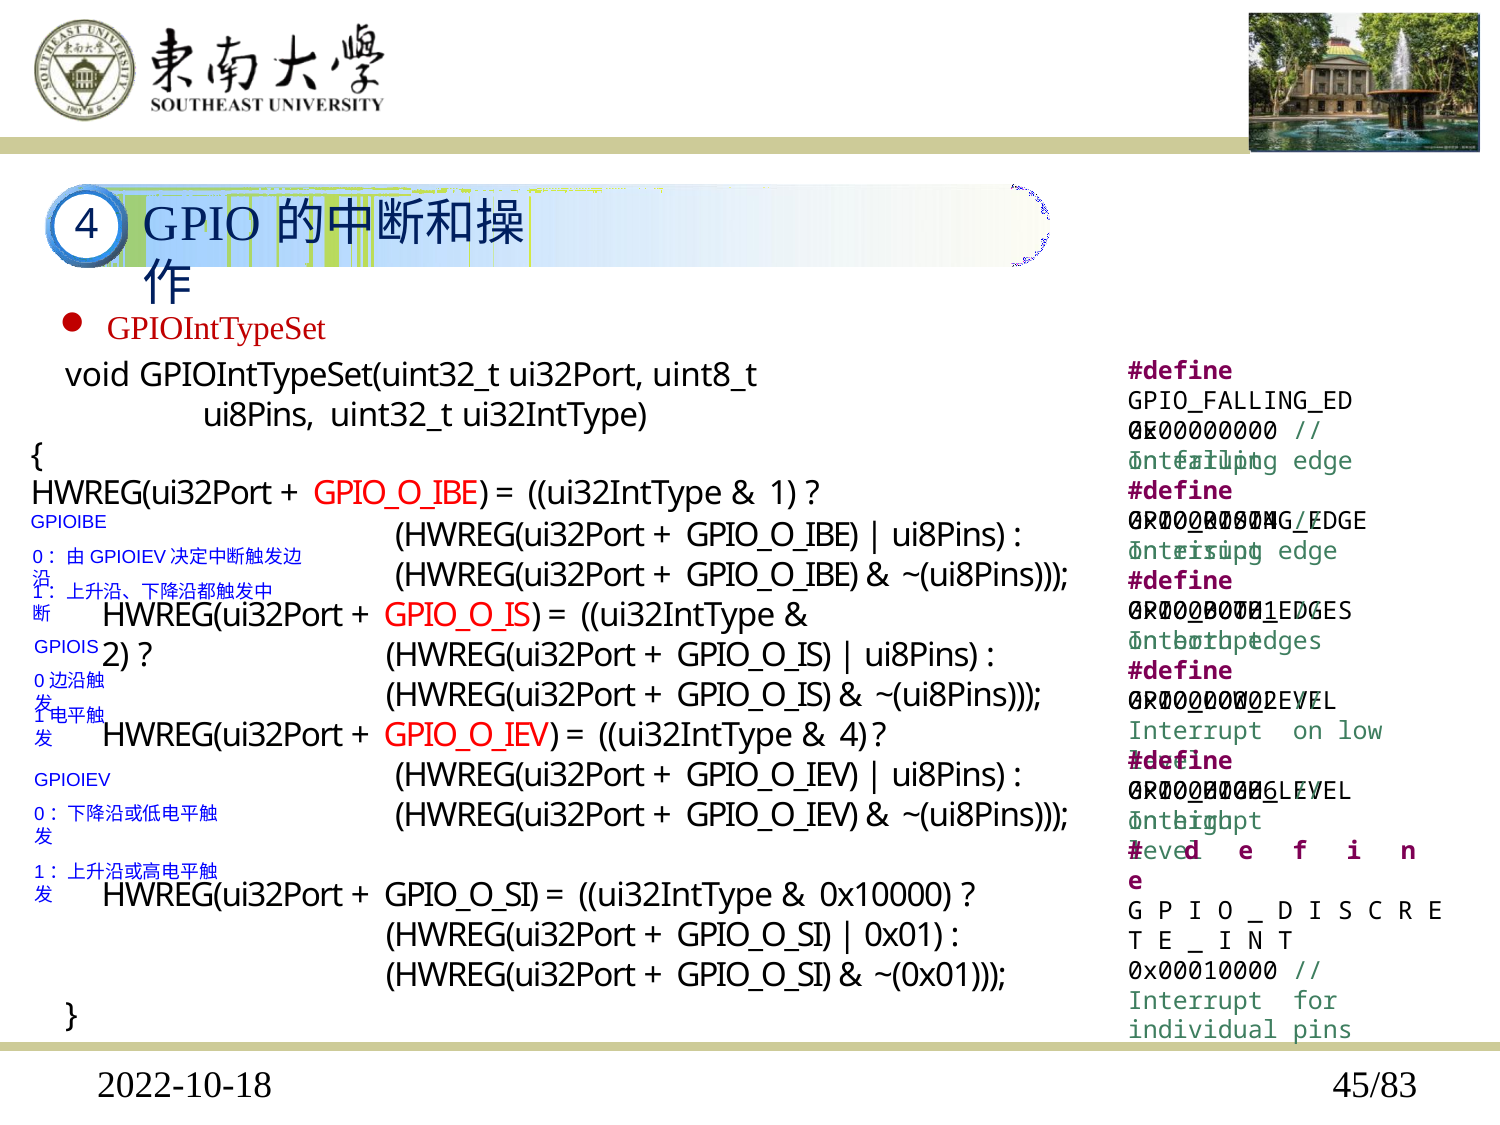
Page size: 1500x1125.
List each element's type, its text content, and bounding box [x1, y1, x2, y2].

text_box (HWREG(ui32Port + GPIO_O_IEV) | ui8Pins) : (HWREG(ui32Port + GPIO_O_IEV) & ~(ui8Pins))); [392, 751, 1085, 834]
text_box #define GPIO_HIGH_LEVEL [1125, 742, 1447, 772]
text_box 0：由GPIOIEV决定中断触发边沿 [30, 542, 310, 590]
text_box on high level [1125, 802, 1309, 832]
text_box GPIOIS [32, 632, 101, 657]
text_box 1：上升沿、下降沿都触发中断 [30, 577, 289, 625]
text_box 0x00000006 // Interrupt [1125, 772, 1461, 832]
text_box 0x00000004 // Interrupt [1125, 502, 1461, 565]
text_box HWREG(ui32Port + GPIO_O_IEV) = ((ui32IntType & 4) ? [99, 711, 891, 754]
text_box HWREG(ui32Port + GPIO_O_IS) = ((ui32IntType & 2) ? [99, 591, 871, 634]
picture [0, 10, 1483, 155]
text_box on falling edge #define GPIO_RISING_EDGE [1125, 442, 1461, 502]
title GPIO的中断和操作 [140, 275, 565, 297]
picture [0, 1042, 1500, 1051]
slide_number 29/83 [1326, 1061, 1427, 1125]
text_box 0x00000000 // Interrupt [1125, 412, 1461, 442]
text_box #define GPIO_FALLING_EDGE [1125, 352, 1364, 412]
text_box (HWREG(ui32Port + GPIO_O_IS) | ui8Pins) : (HWREG(ui32Port + GPIO_O_IS) & ~(ui8Pins))); [383, 631, 1056, 714]
text_box HWREG(ui32Port + GPIO_O_SI) = ((ui32IntType & 0x10000) ? (HWREG(ui32Port + GPIO_O_SI) | 0x01) : (HWREG(ui32Port + GPIO_O_SI) & ~(0x01))); [99, 871, 1023, 994]
text_box (HWREG(ui32Port + GPIO_O_IBE) | ui8Pins) : (HWREG(ui32Port + GPIO_O_IBE) & ~(ui8Pins))); [392, 511, 1084, 594]
text_box } [62, 991, 77, 1034]
picture [34, 19, 385, 122]
text_box 0边沿触发 [32, 666, 122, 701]
text_box on both edges #define GPIO_LOW_LEVEL [1125, 622, 1433, 682]
text_box 1电平触发 [32, 701, 122, 749]
text_box GPIOIntTypeSet void GPIOIntTypeSet(uint32_t ui32Port, uint8_t ui8Pins, uint32_t ui32IntType) { HWREG(ui32Port + GPIO_O_IBE) = ((ui32IntType & 1) ? GPIOIBE [30, 297, 890, 533]
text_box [44, 184, 128, 268]
text_box 0x00000002 // Interrupt on low level [1125, 682, 1461, 772]
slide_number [94, 1061, 275, 1125]
picture [128, 184, 1050, 268]
text_box on rising edge #define GPIO_BOTH_EDGES [1125, 532, 1447, 592]
text_box # d e f i n e G P I O _ D I S C R E T E _ I N T 0x00010000 // Interrupt for individual pins [1125, 832, 1469, 1044]
text_box 0x00000001 // Interrupt [1125, 592, 1461, 655]
text_box GPIOIEV 0：下降沿或低电平触发 1：上升沿或高电平触发 [32, 753, 235, 905]
